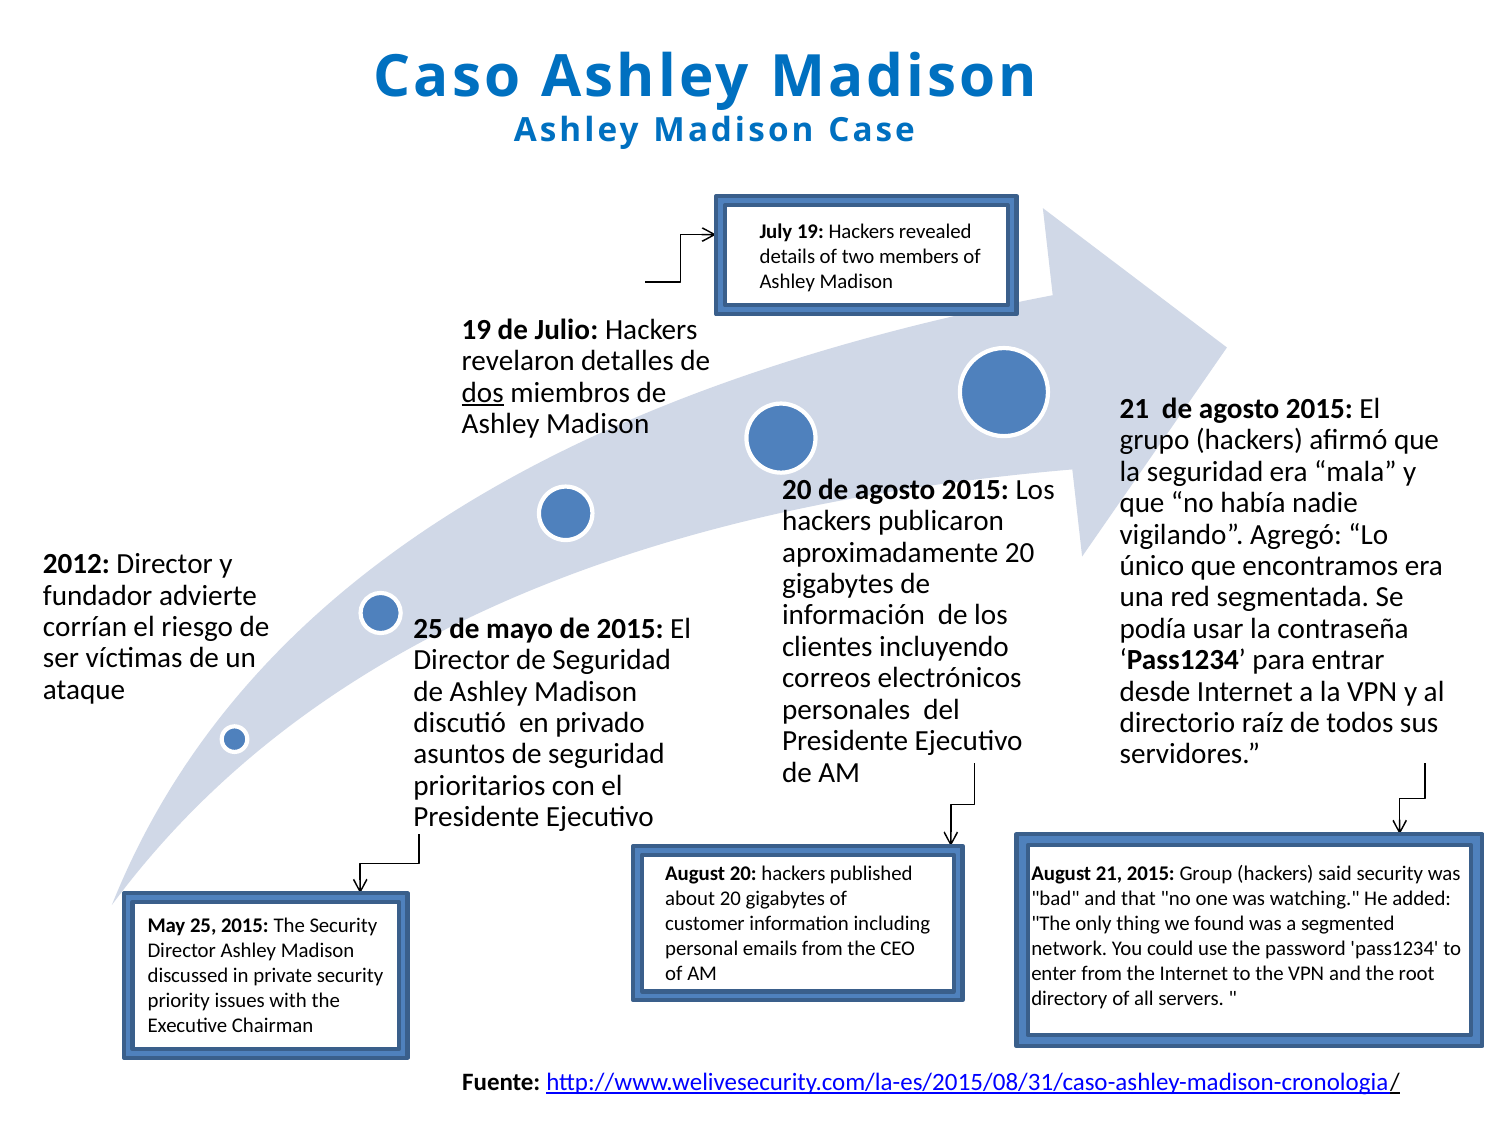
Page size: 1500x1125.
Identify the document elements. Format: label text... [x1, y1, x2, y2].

text_box [1014, 832, 1484, 1048]
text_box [359, 833, 420, 894]
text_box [1376, 785, 1449, 812]
text_box August 21, 2015: Group (hackers) said security was "bad" and that "no one was watching." He added: "The only thing we found was a segmented network. You could use the password 'pass1234' to enter from the Internet to the VPN and the root directory of all servers. " [1016, 852, 1477, 1017]
text_box May 25, 2015: The Security Director Ashley Madison discussed in private security priority issues with the Executive Chairman [132, 915, 420, 1045]
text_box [644, 234, 717, 282]
text_box [122, 915, 410, 1060]
text_box [714, 194, 1019, 206]
text_box August 20: hackers published about 20 gigabytes of customer information including personal emails from the CEO of AM [650, 915, 946, 993]
text_box Fuente: http://www.welivesecurity.com/la-es/2015/08/31/caso-ashley-madison-cronologia/ [447, 1058, 1421, 1103]
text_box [920, 792, 1005, 817]
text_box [0, 207, 1459, 906]
text_box [631, 915, 965, 1002]
text_box Caso Ashley Madison Ashley Madison Case [77, 30, 1353, 126]
